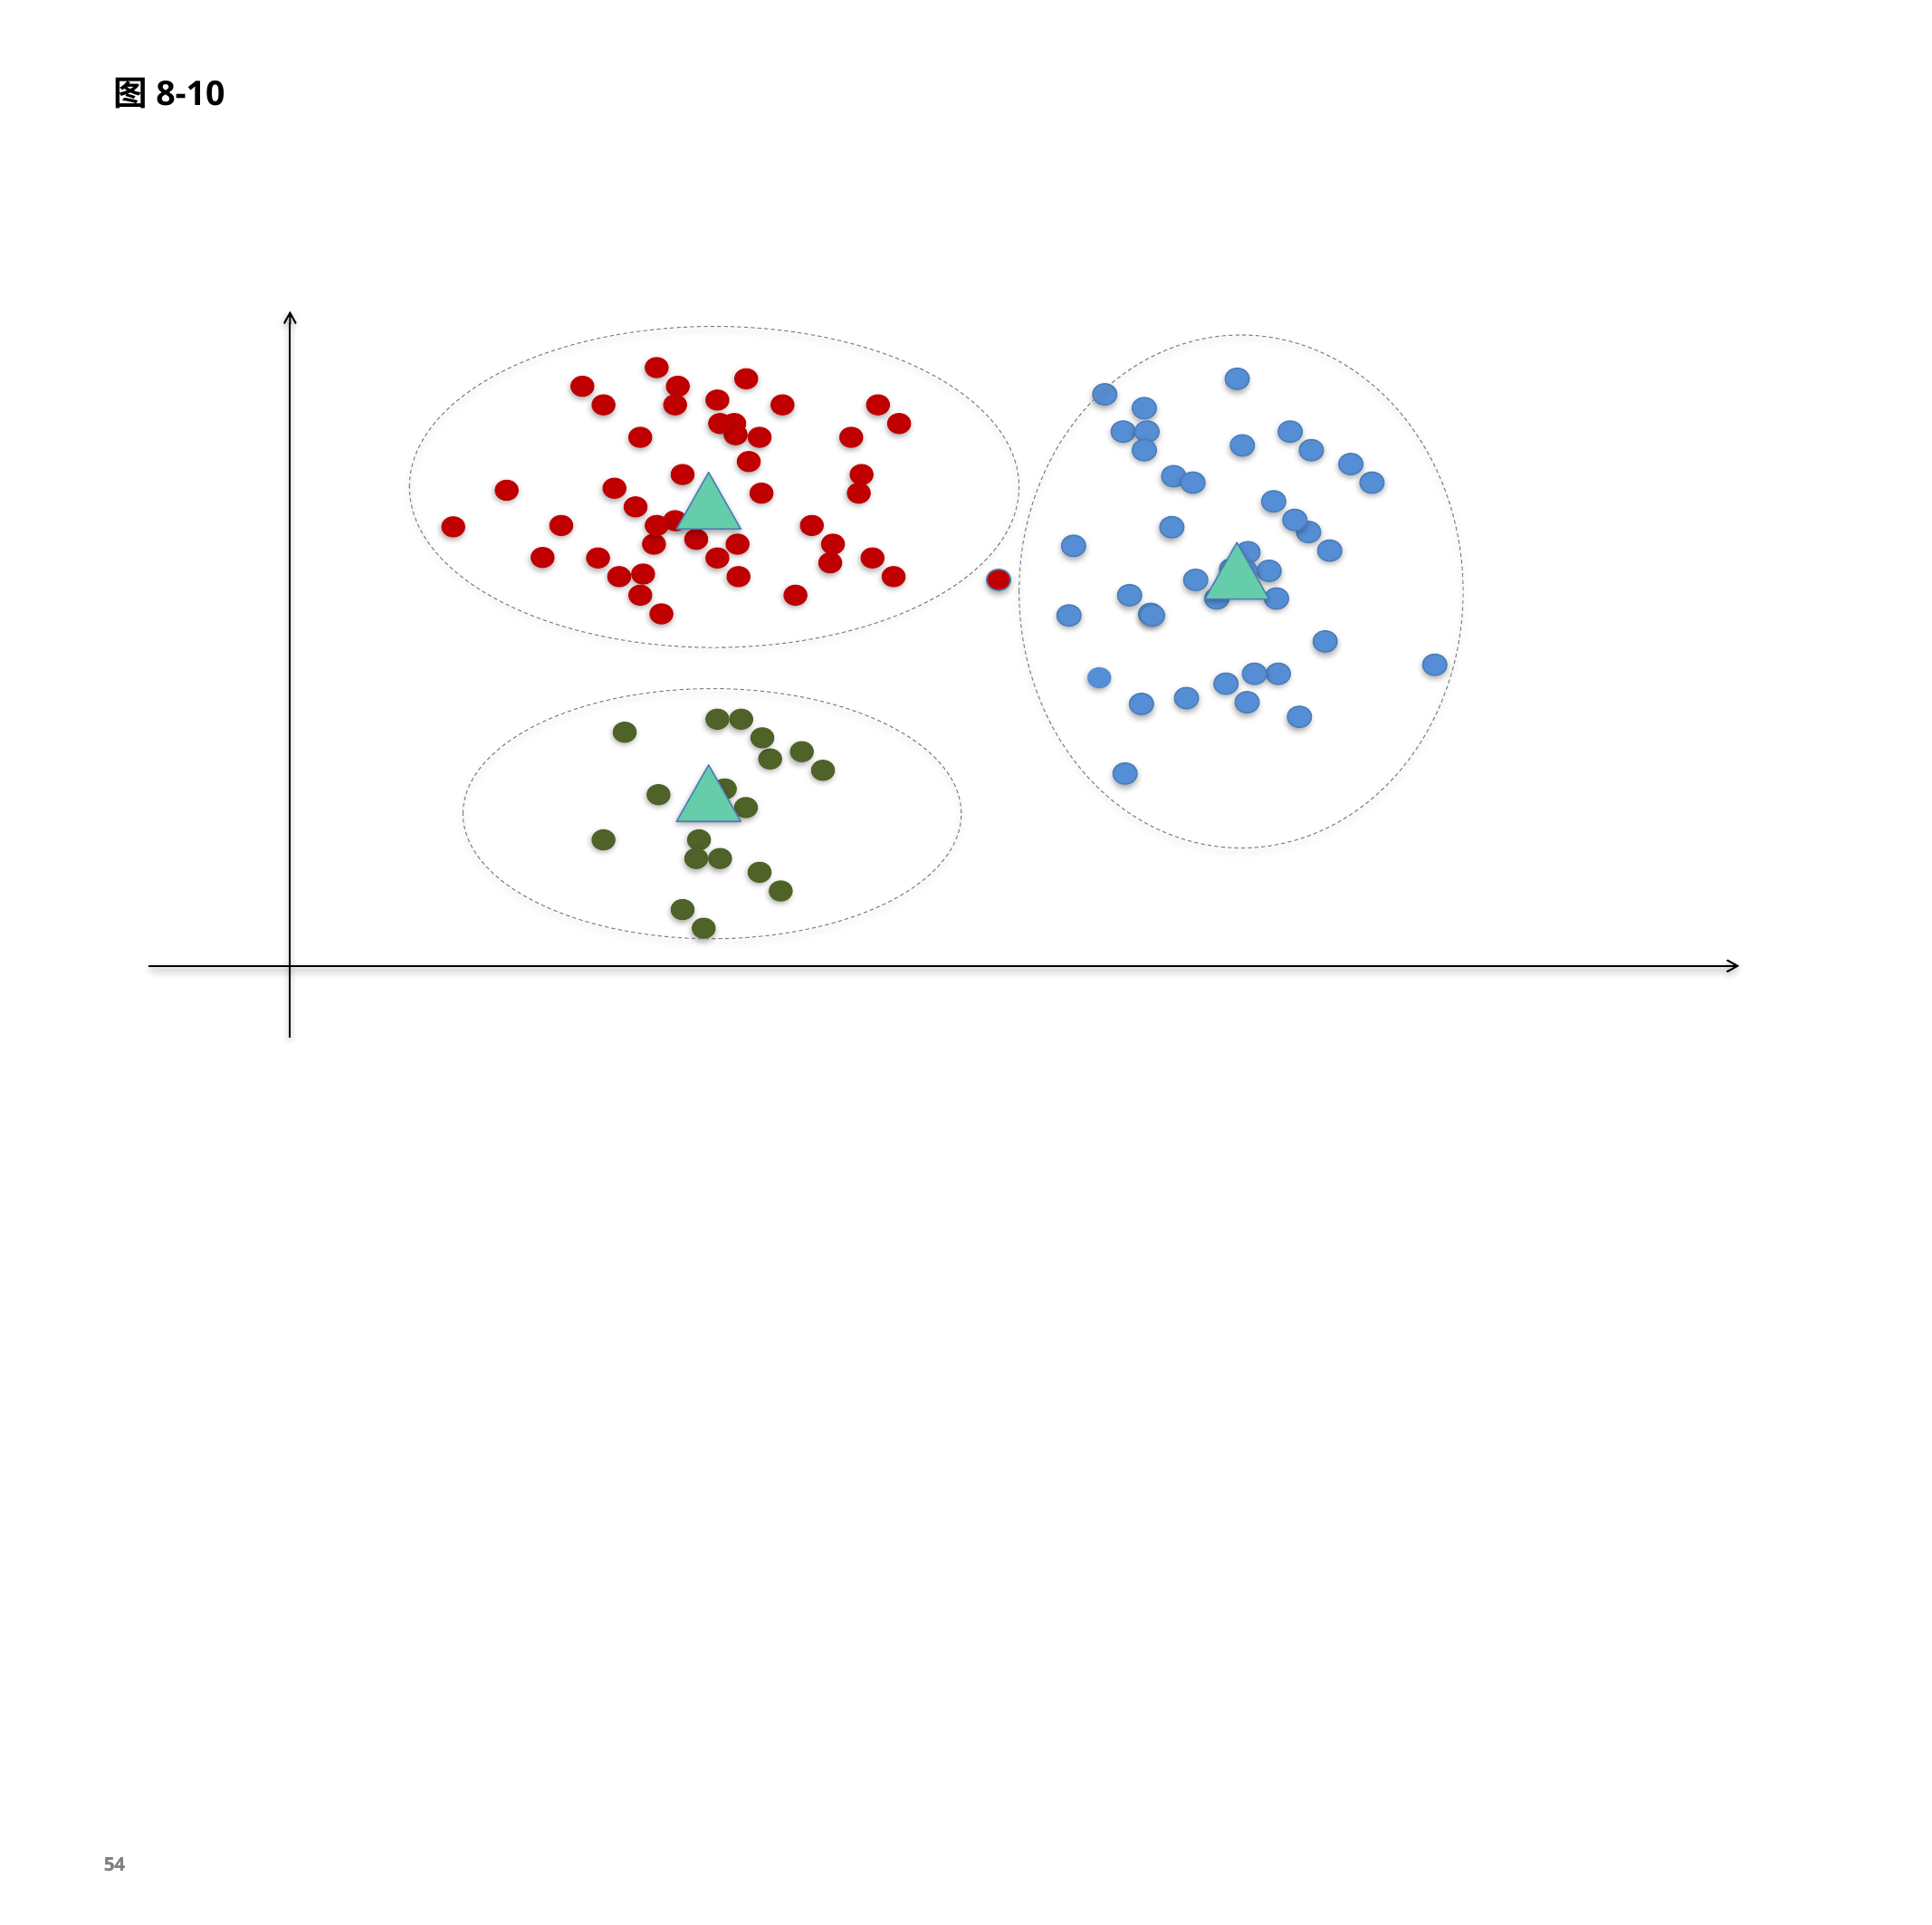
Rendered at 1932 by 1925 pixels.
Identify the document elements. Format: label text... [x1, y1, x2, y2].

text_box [148, 311, 1740, 1039]
title 图8-10 [96, 49, 1835, 135]
